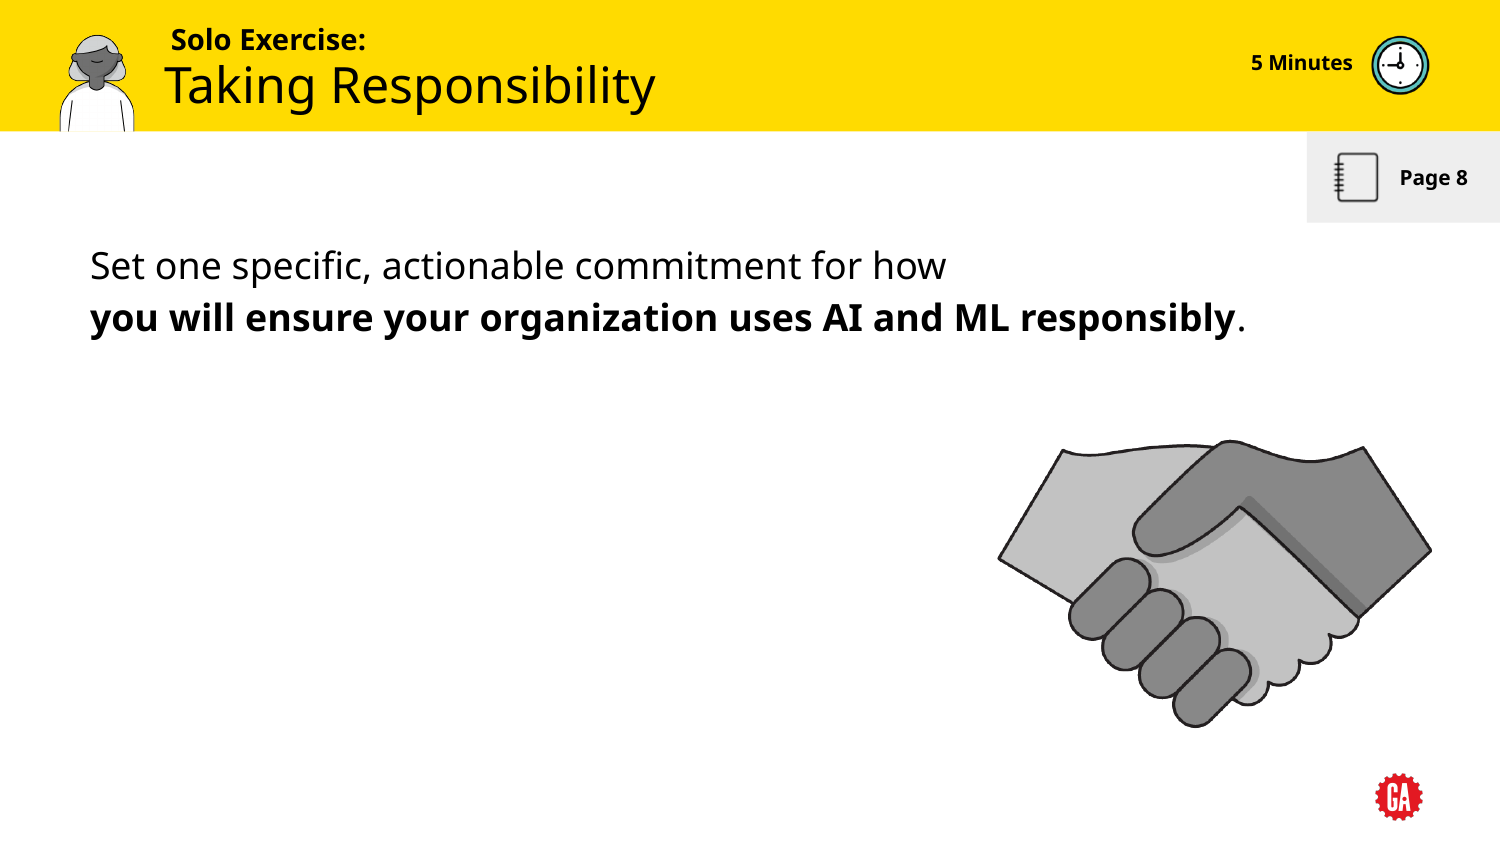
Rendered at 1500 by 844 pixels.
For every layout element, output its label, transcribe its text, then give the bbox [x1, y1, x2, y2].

picture [1368, 32, 1433, 98]
title Taking Responsibility [149, 38, 971, 115]
subtitle 5 Minutes [1148, 34, 1369, 89]
picture [1329, 150, 1385, 205]
text_box [1306, 131, 1500, 223]
text_box Page 8 [1384, 133, 1500, 221]
list Set one specific, actionable commitment for how you will ensure your organization uses AI and ML responsibly. [75, 220, 1265, 670]
picture [18, 27, 169, 132]
picture [990, 359, 1439, 823]
